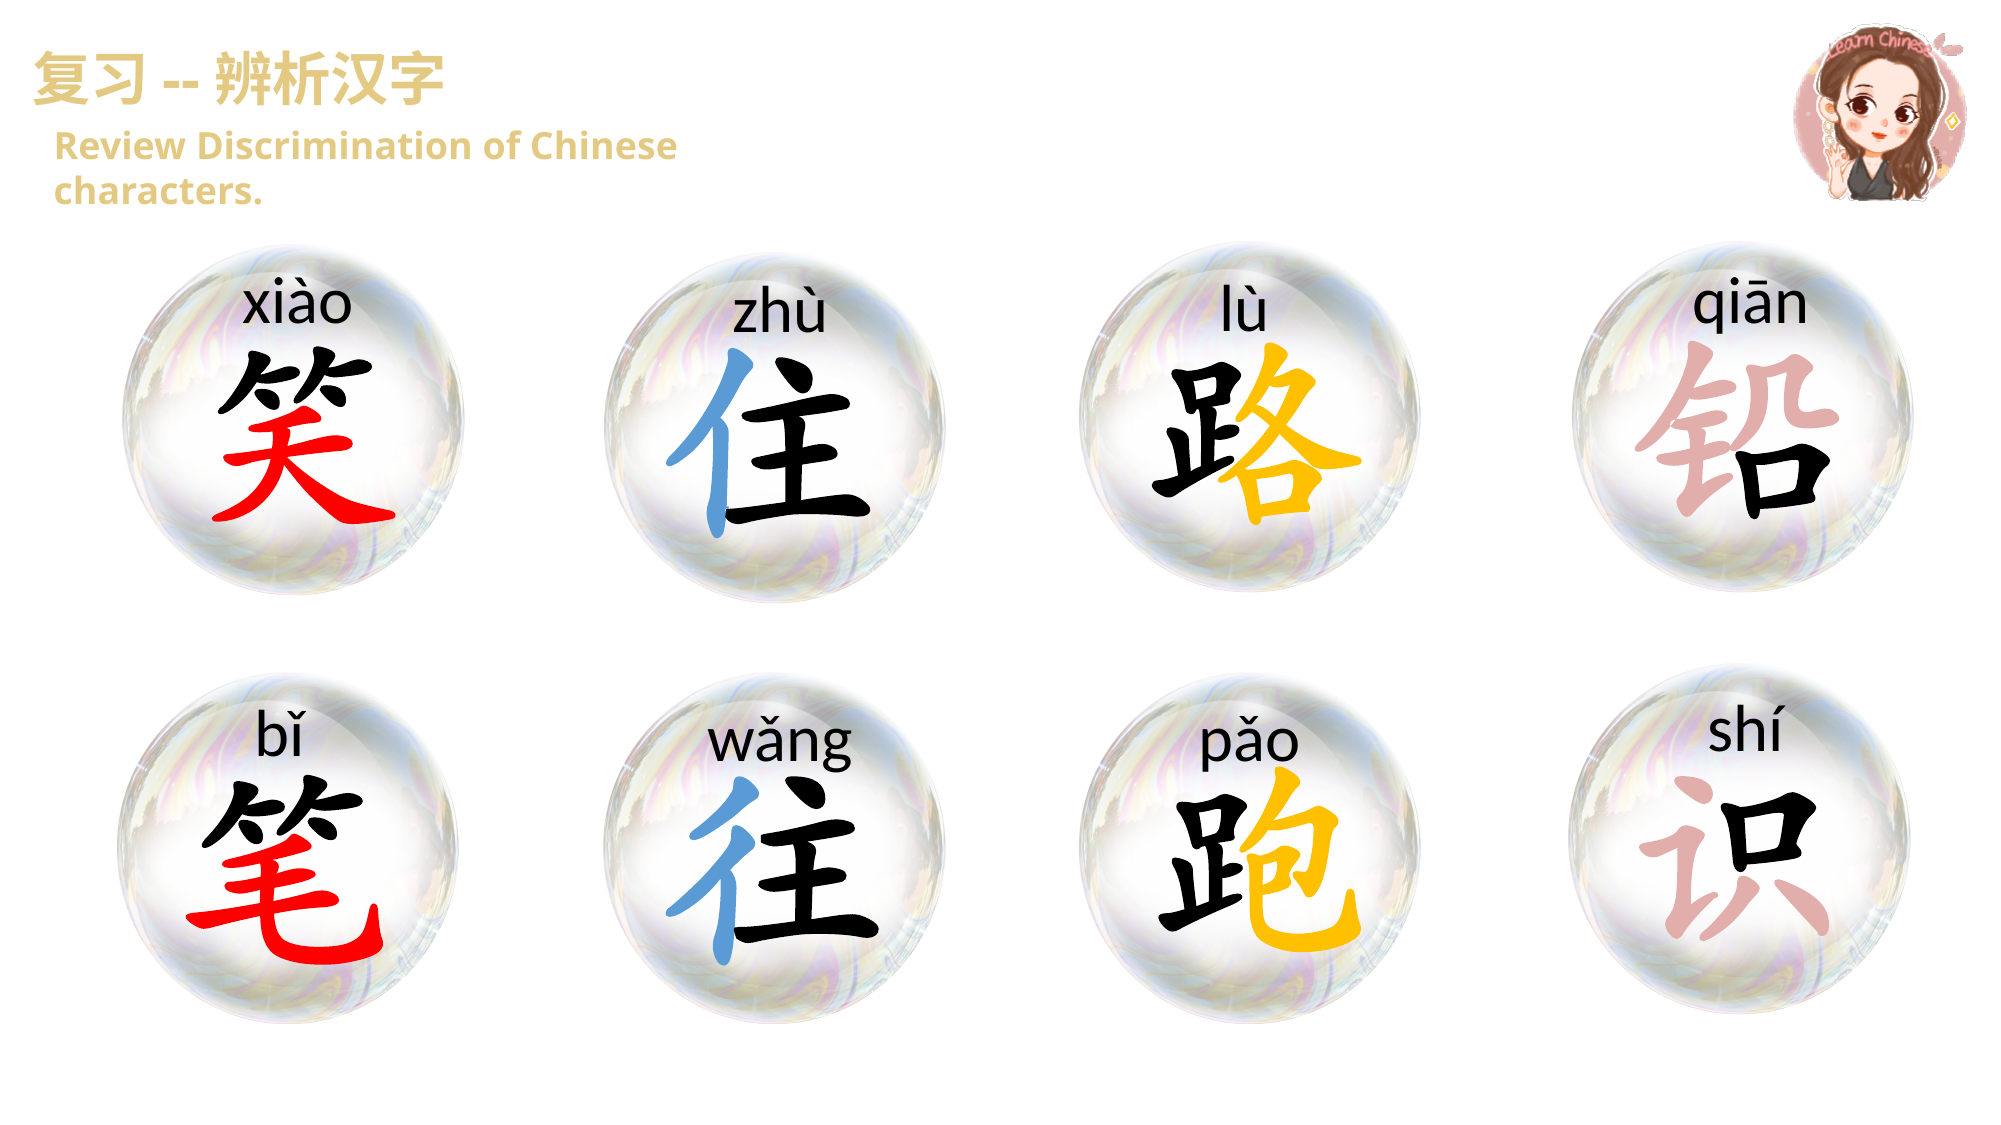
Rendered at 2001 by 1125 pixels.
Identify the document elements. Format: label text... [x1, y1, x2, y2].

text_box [665, 347, 871, 539]
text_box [185, 774, 384, 965]
picture [0, 0, 2000, 1125]
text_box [211, 346, 396, 525]
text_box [1634, 340, 1840, 520]
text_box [1151, 342, 1362, 526]
text_box Review Discrimination of Chinese characters. [38, 115, 881, 145]
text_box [1638, 776, 1830, 941]
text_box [665, 776, 879, 966]
text_box 复习--辨析汉字 [17, 35, 463, 120]
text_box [1158, 766, 1362, 953]
